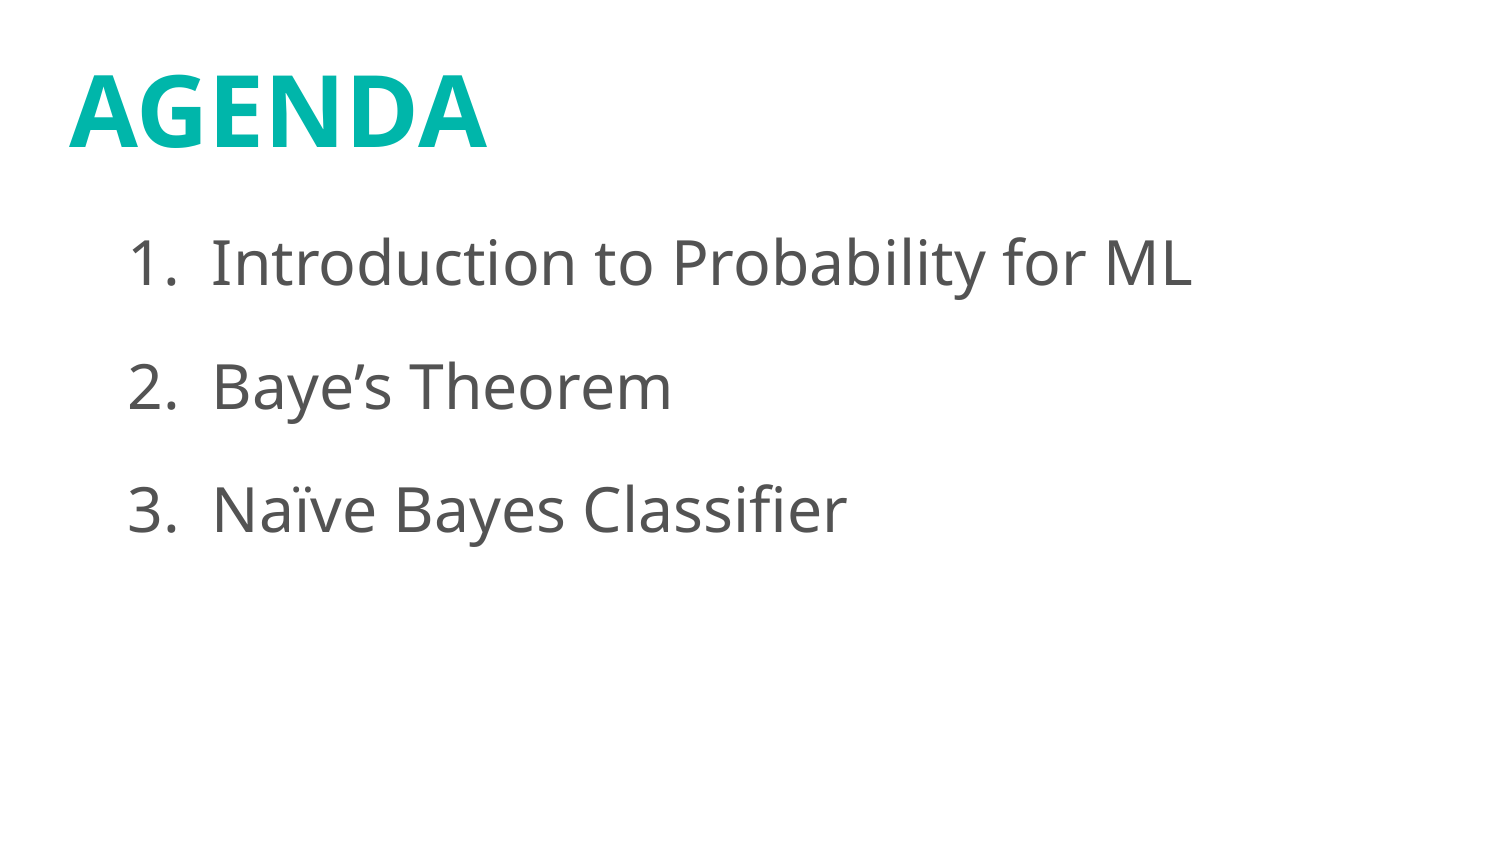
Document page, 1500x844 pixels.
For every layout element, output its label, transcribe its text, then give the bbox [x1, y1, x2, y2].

list Introduction to Probability for ML Baye’s Theorem Naïve Bayes Classifier [75, 196, 1425, 808]
title AGENDA [54, 42, 1405, 183]
